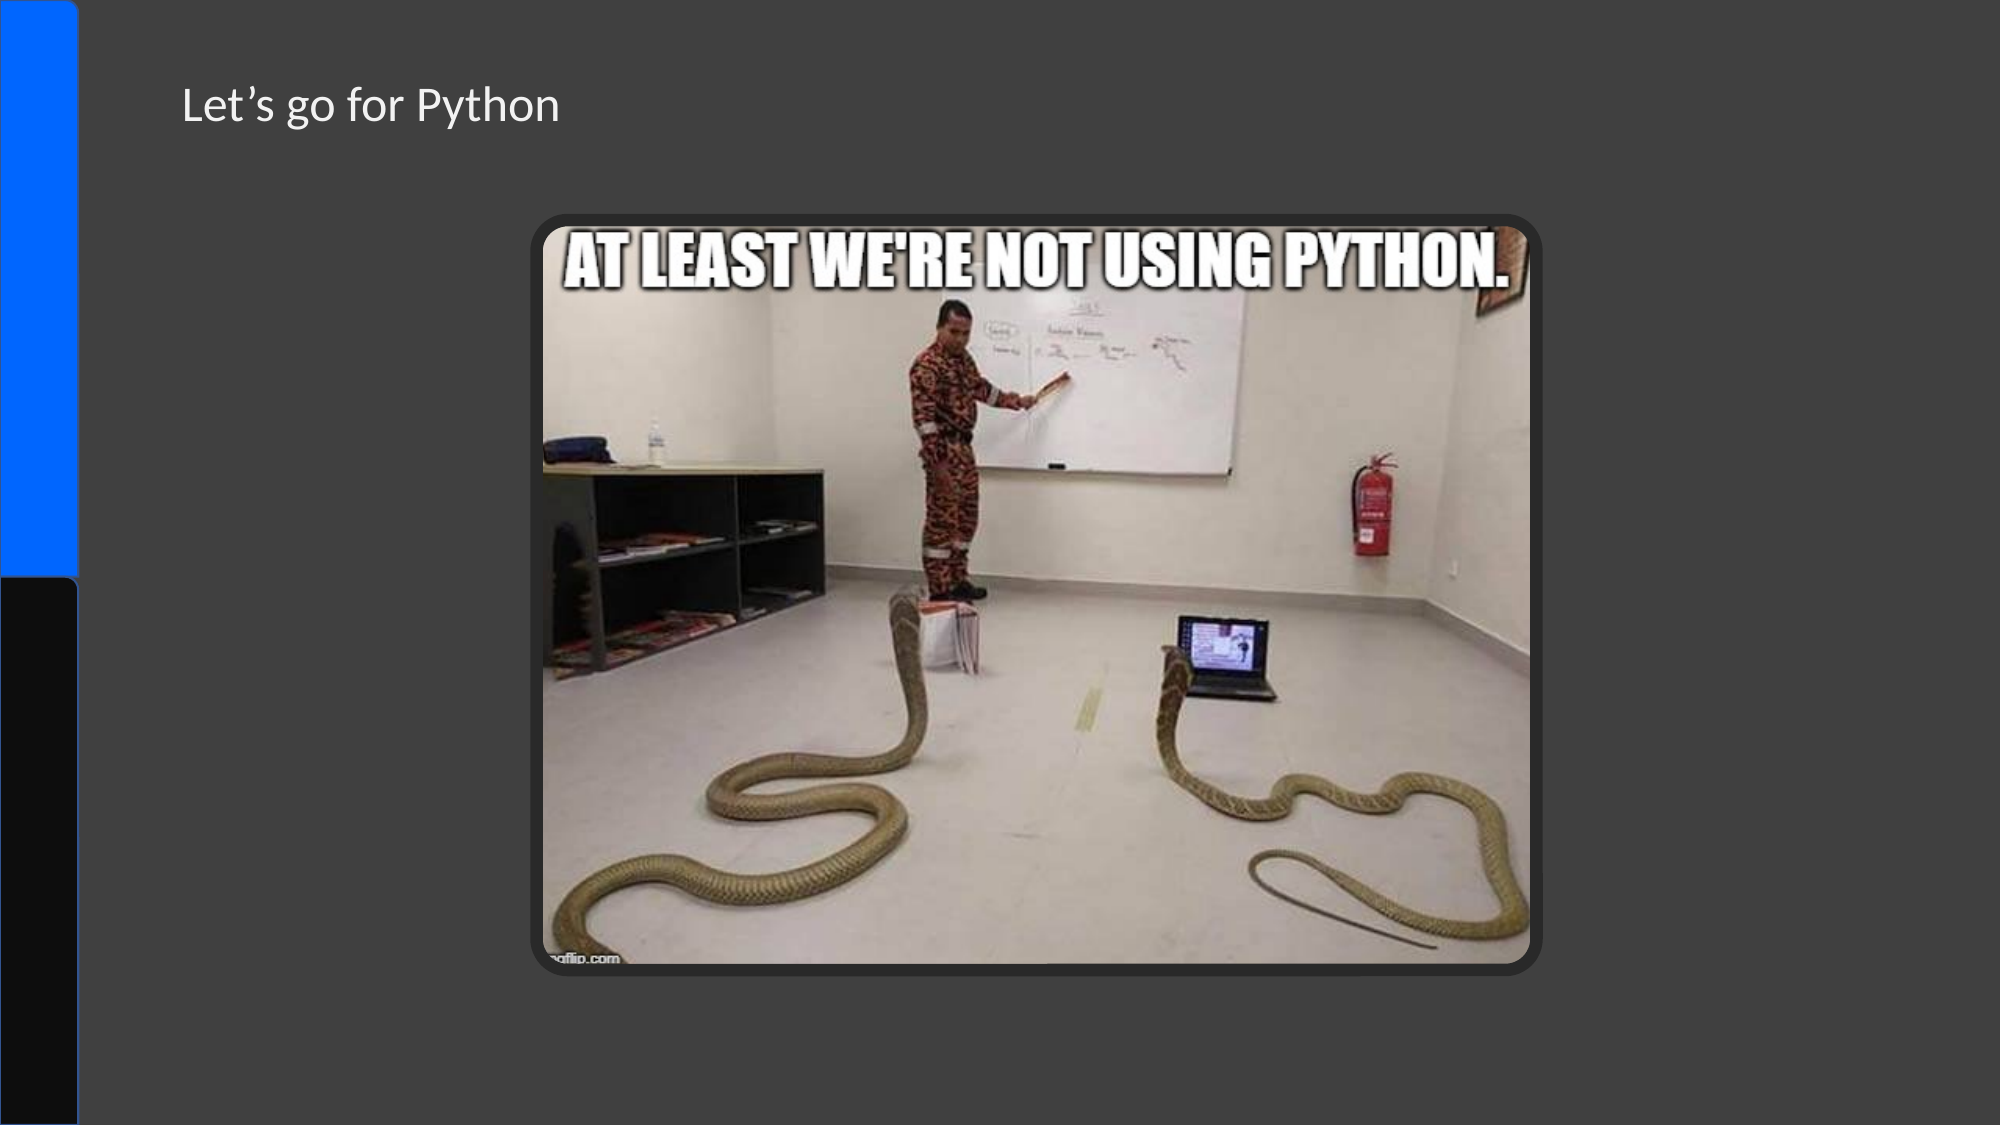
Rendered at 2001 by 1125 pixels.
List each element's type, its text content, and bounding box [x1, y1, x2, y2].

text_box [0, 0, 80, 578]
text_box [0, 575, 80, 1125]
picture [536, 220, 1537, 971]
text_box Let’s go for Python [167, 63, 1048, 139]
